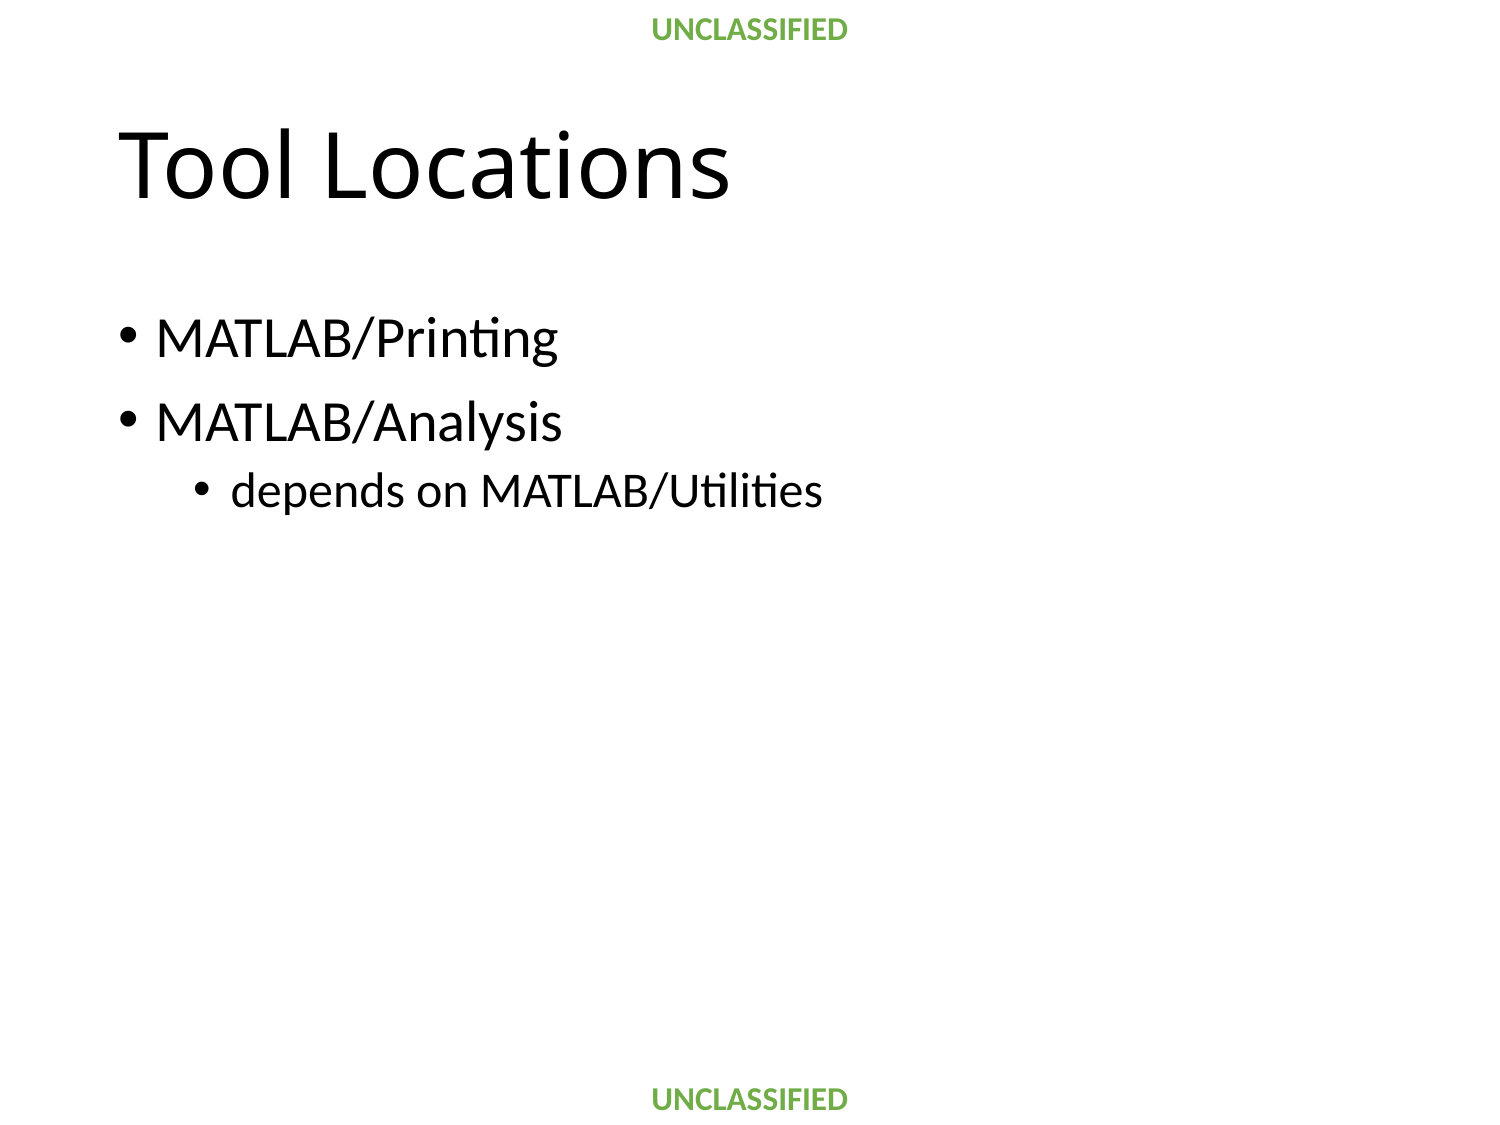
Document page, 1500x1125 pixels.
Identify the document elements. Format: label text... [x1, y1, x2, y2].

title Tool Locations [103, 59, 1397, 278]
list MATLAB/Printing MATLAB/Analysis depends on MATLAB/Utilities [103, 299, 1397, 1014]
